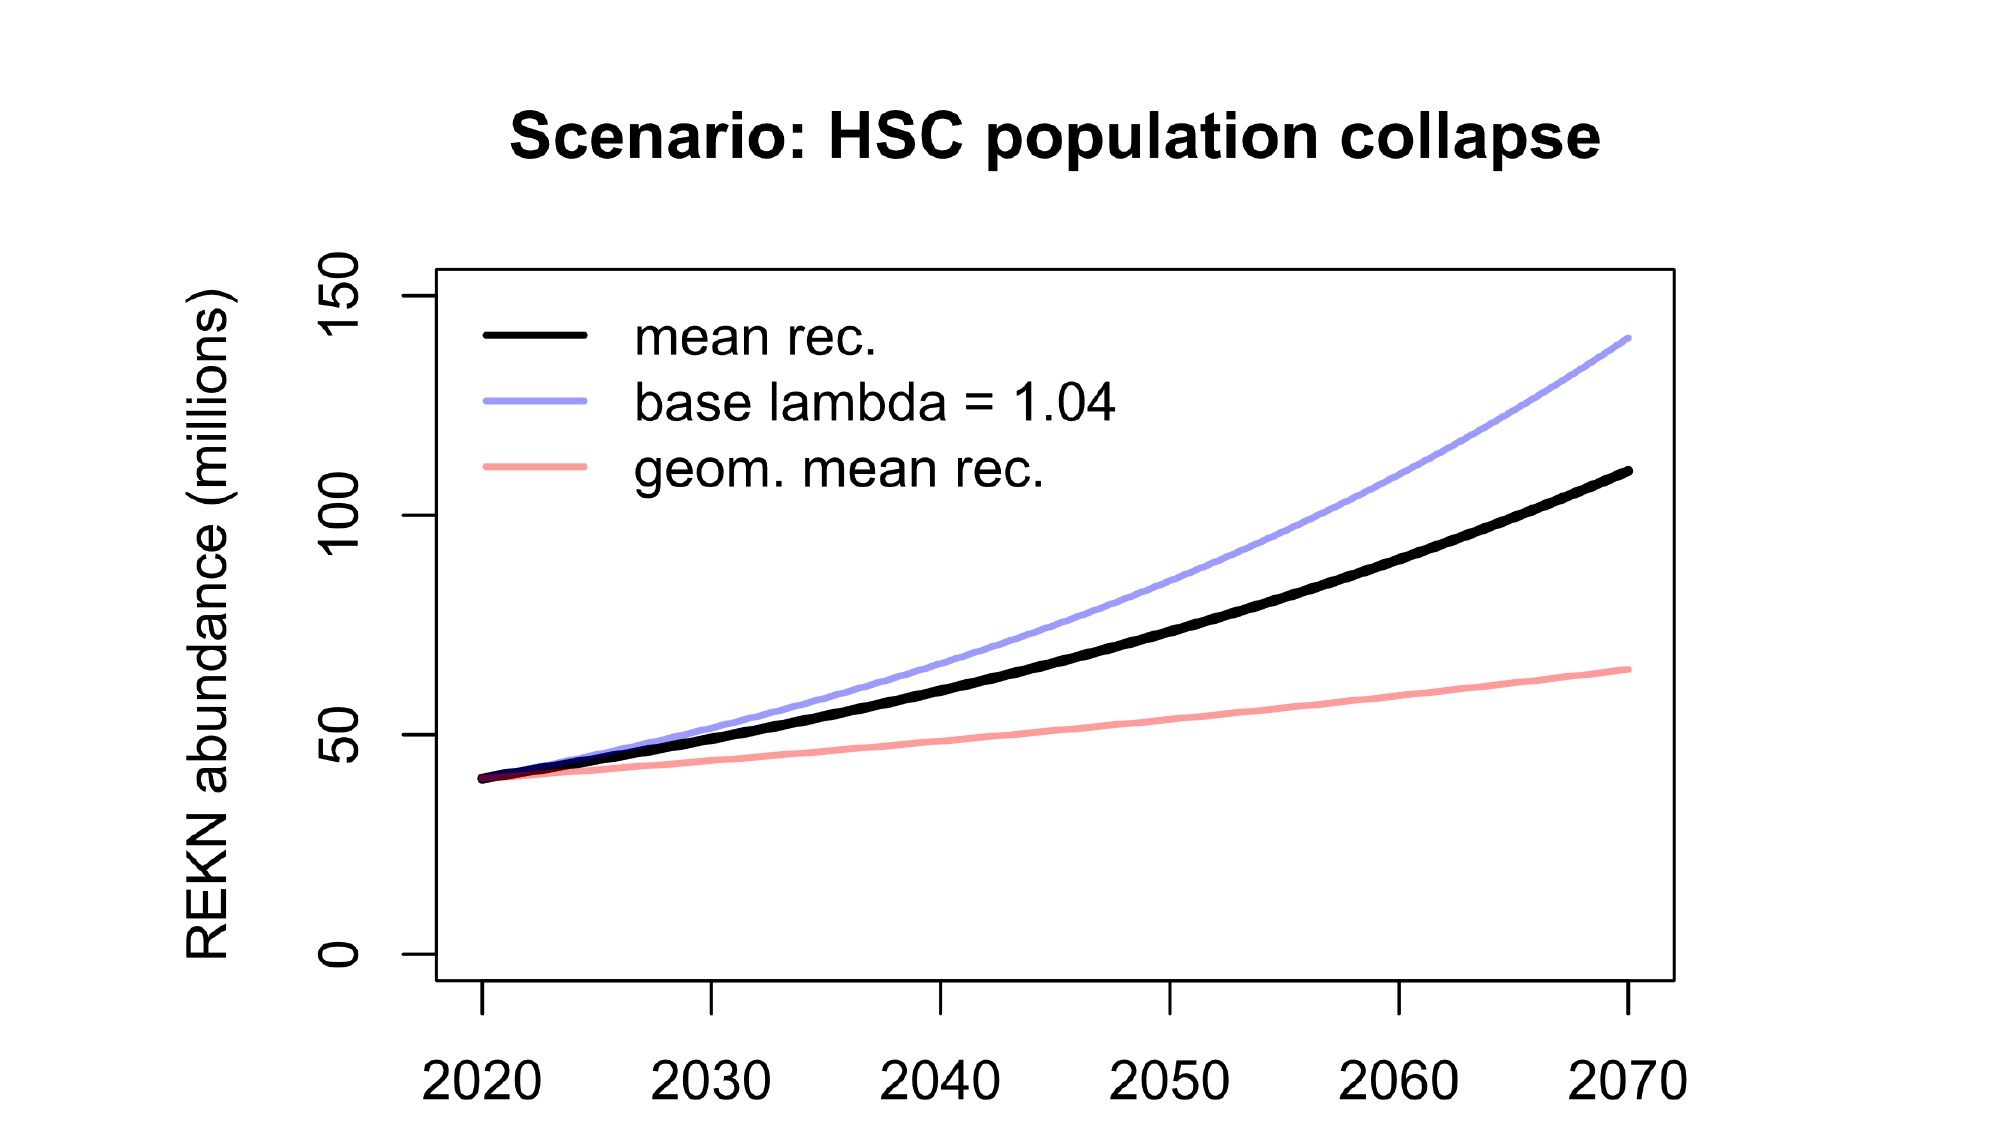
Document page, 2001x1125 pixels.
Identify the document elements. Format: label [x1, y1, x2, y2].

picture [166, 0, 1812, 1125]
